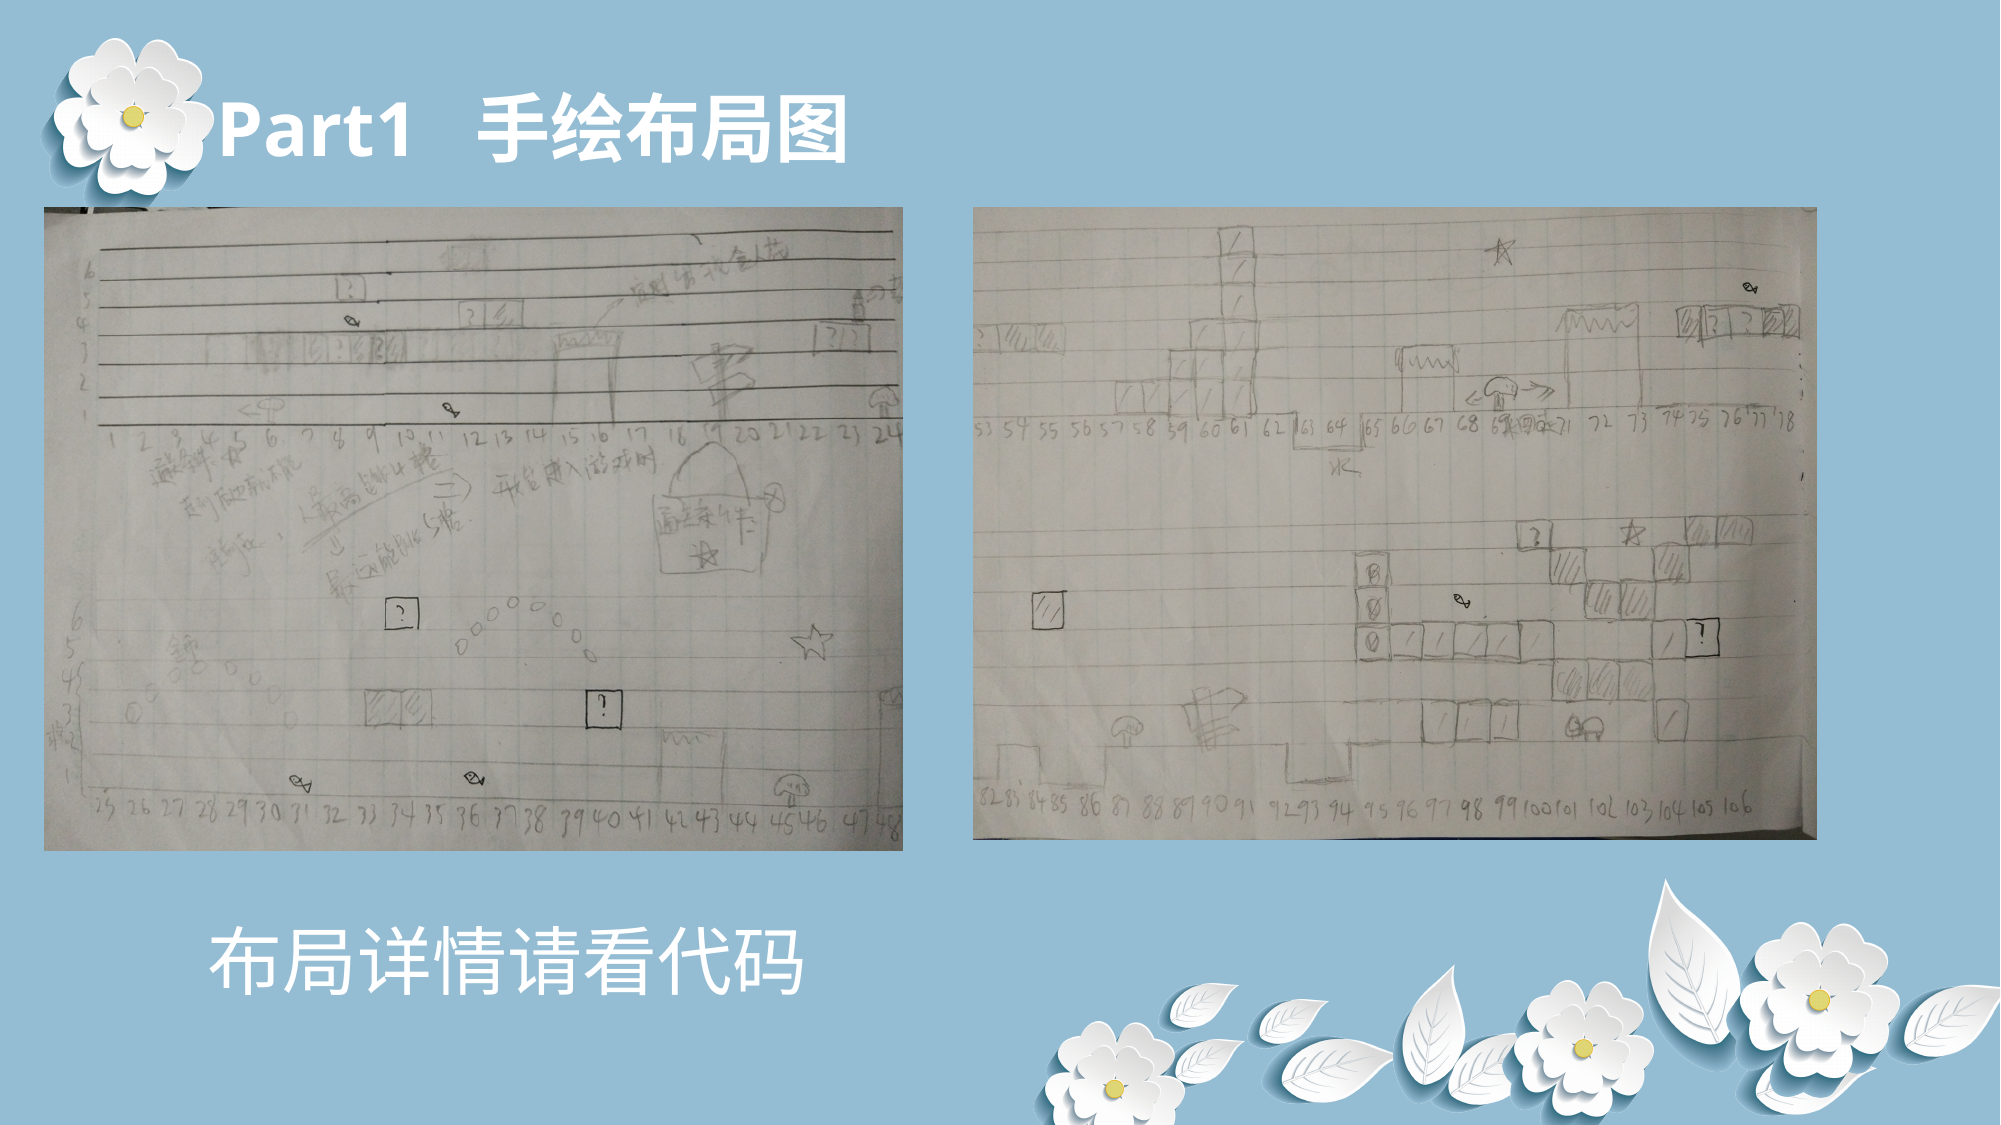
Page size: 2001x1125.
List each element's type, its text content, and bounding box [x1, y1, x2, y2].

picture [40, 38, 903, 851]
picture [973, 207, 1817, 840]
text_box 布局详情请看代码 [192, 906, 903, 1012]
picture [1033, 879, 2001, 1125]
text_box Part1 手绘布局图 [201, 74, 883, 179]
